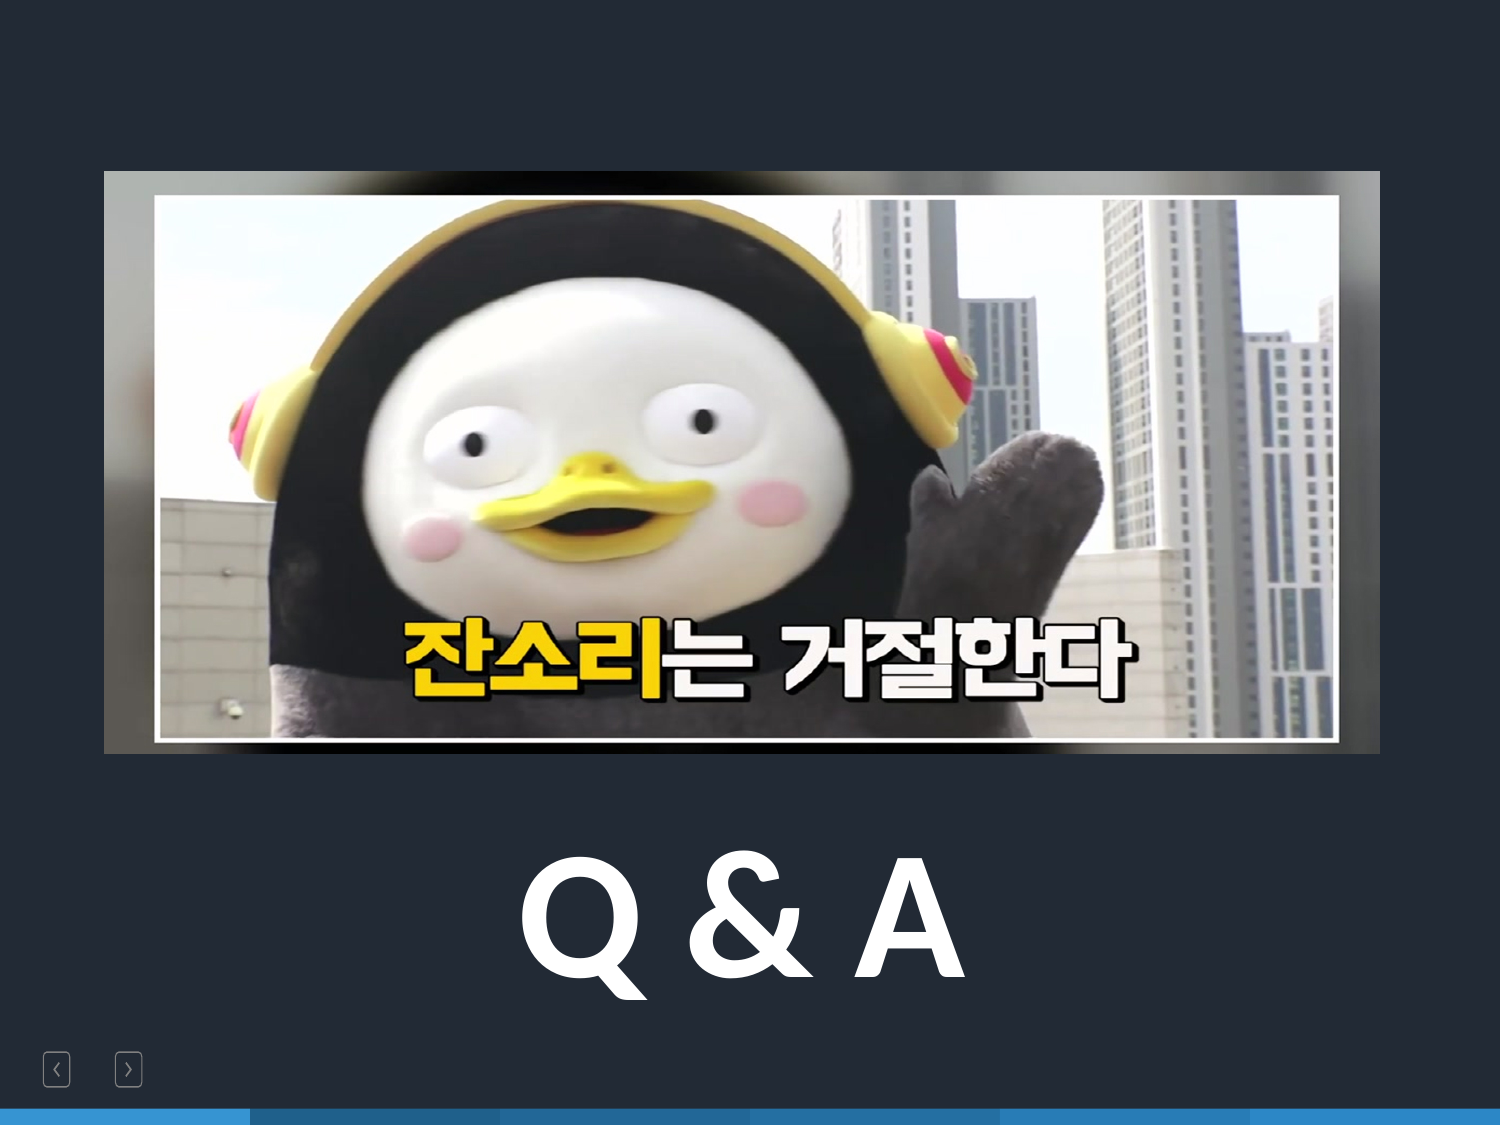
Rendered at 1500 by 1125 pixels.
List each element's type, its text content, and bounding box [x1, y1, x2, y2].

text_box Q & A [502, 787, 982, 1022]
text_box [0, 1108, 1500, 1125]
picture [104, 170, 1380, 754]
